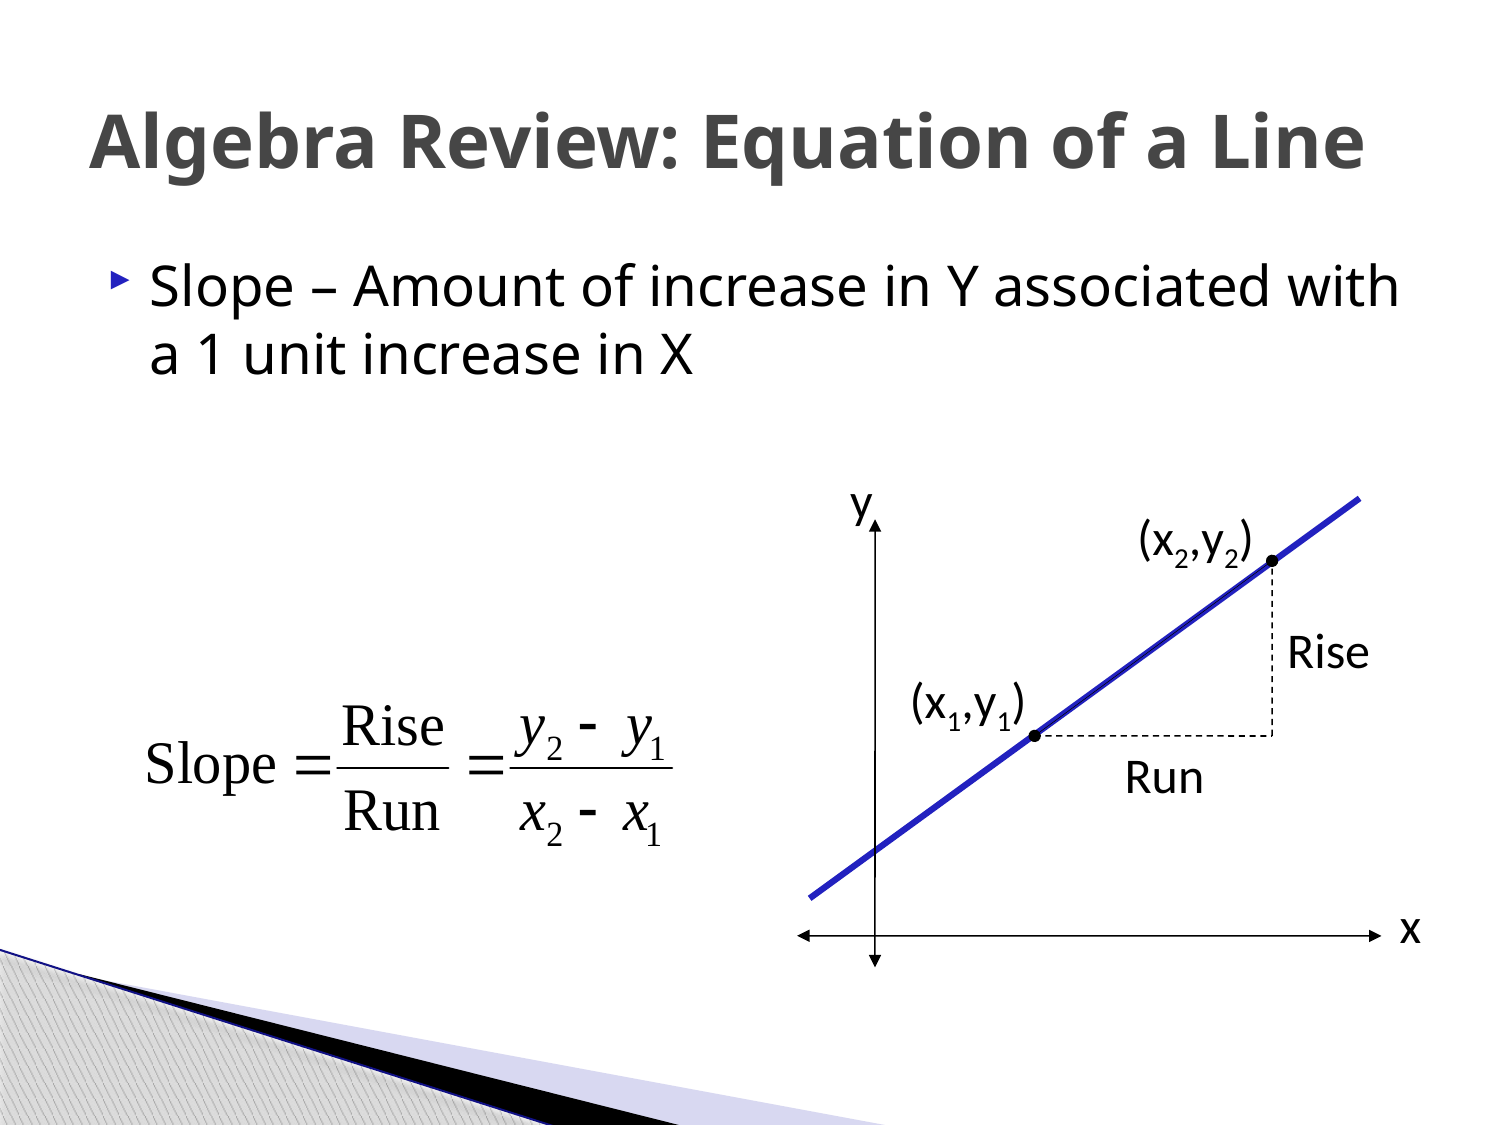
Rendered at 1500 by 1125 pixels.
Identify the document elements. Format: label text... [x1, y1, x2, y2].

title Algebra Review: Equation of a Line [75, 45, 1425, 233]
list Slope – Amount of increase in Y associated with a 1 unit increase in X [75, 243, 1425, 986]
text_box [138, 687, 685, 860]
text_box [796, 460, 1463, 968]
